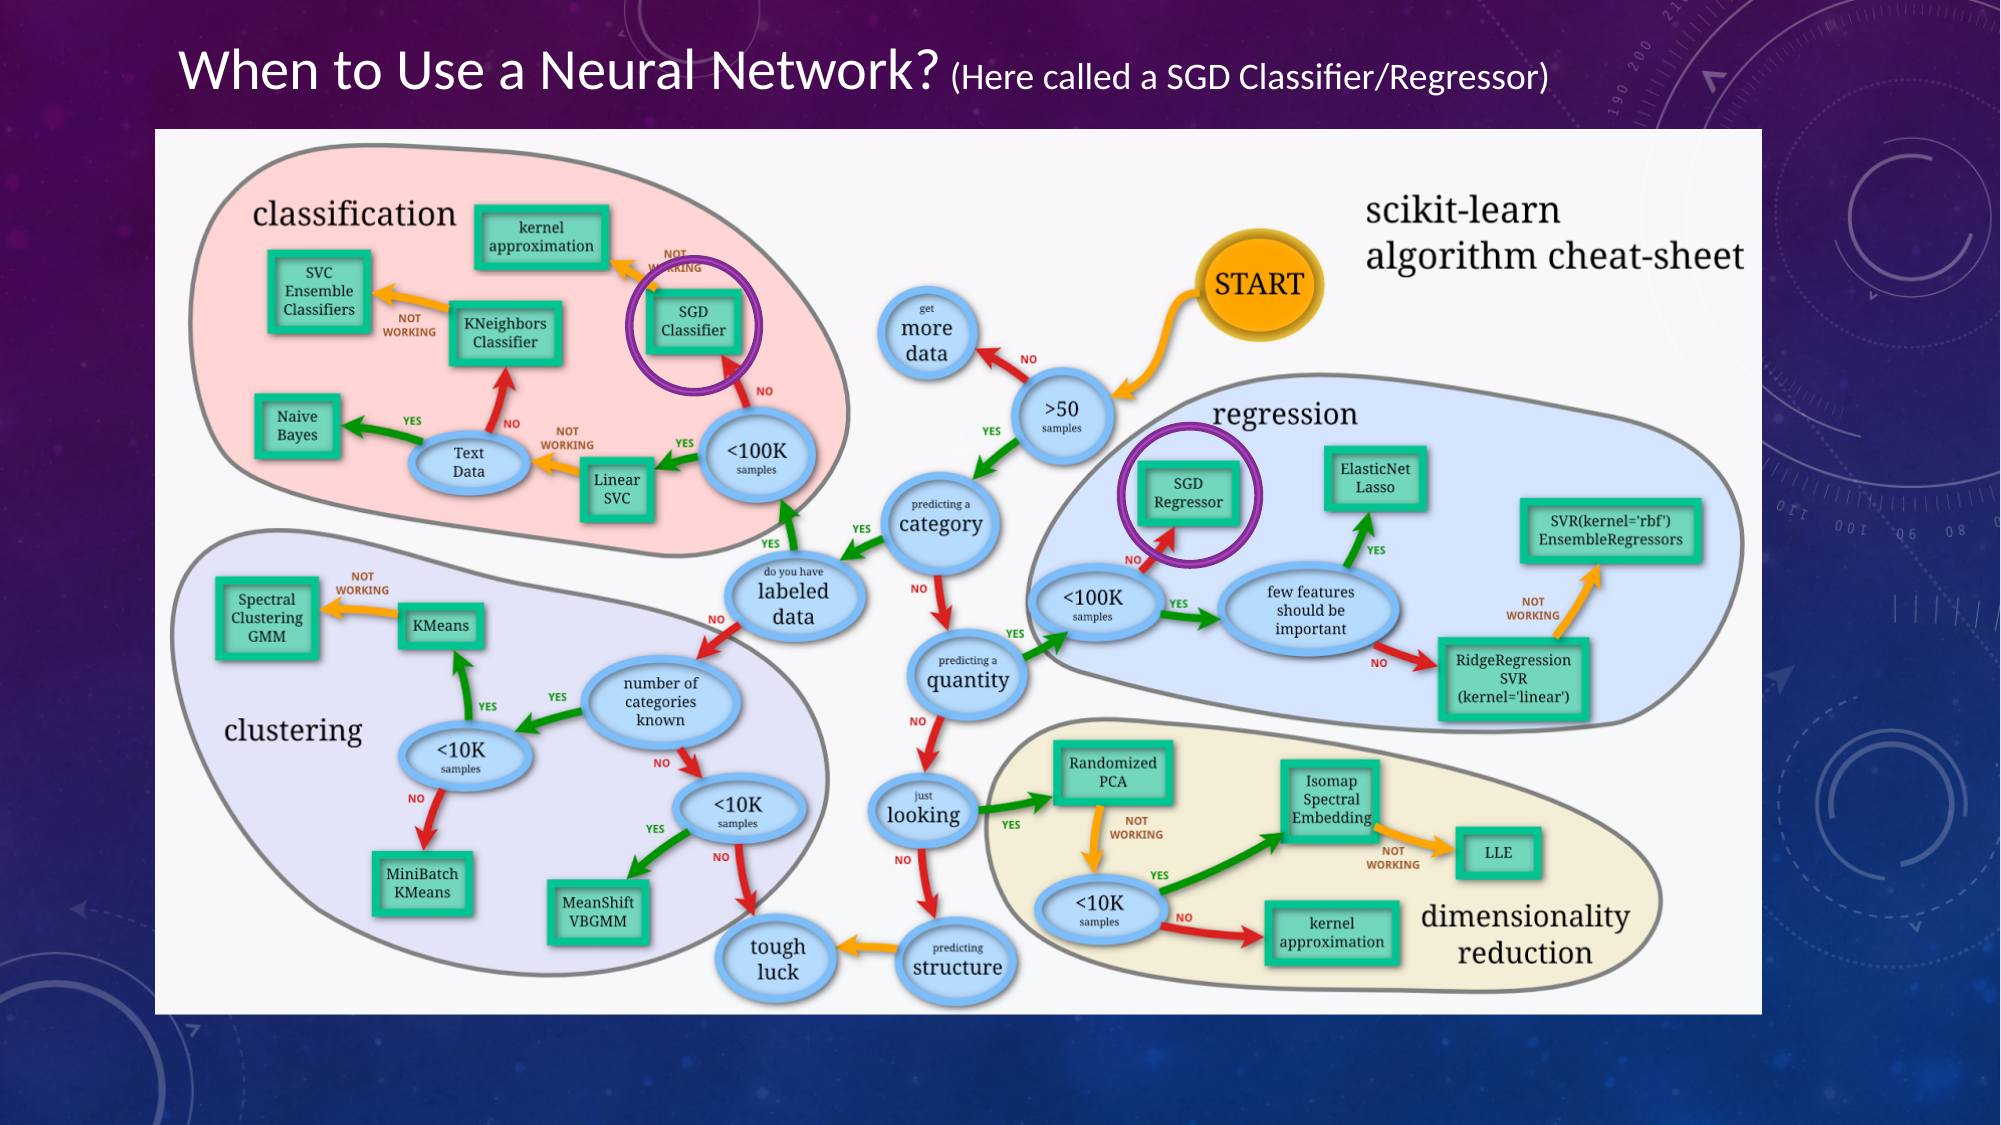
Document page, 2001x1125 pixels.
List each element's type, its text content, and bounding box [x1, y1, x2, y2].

text_box When to Use a Neural Network? (Here called a SGD Classifier/Regressor) [163, 24, 1566, 109]
picture [0, 0, 2001, 1125]
